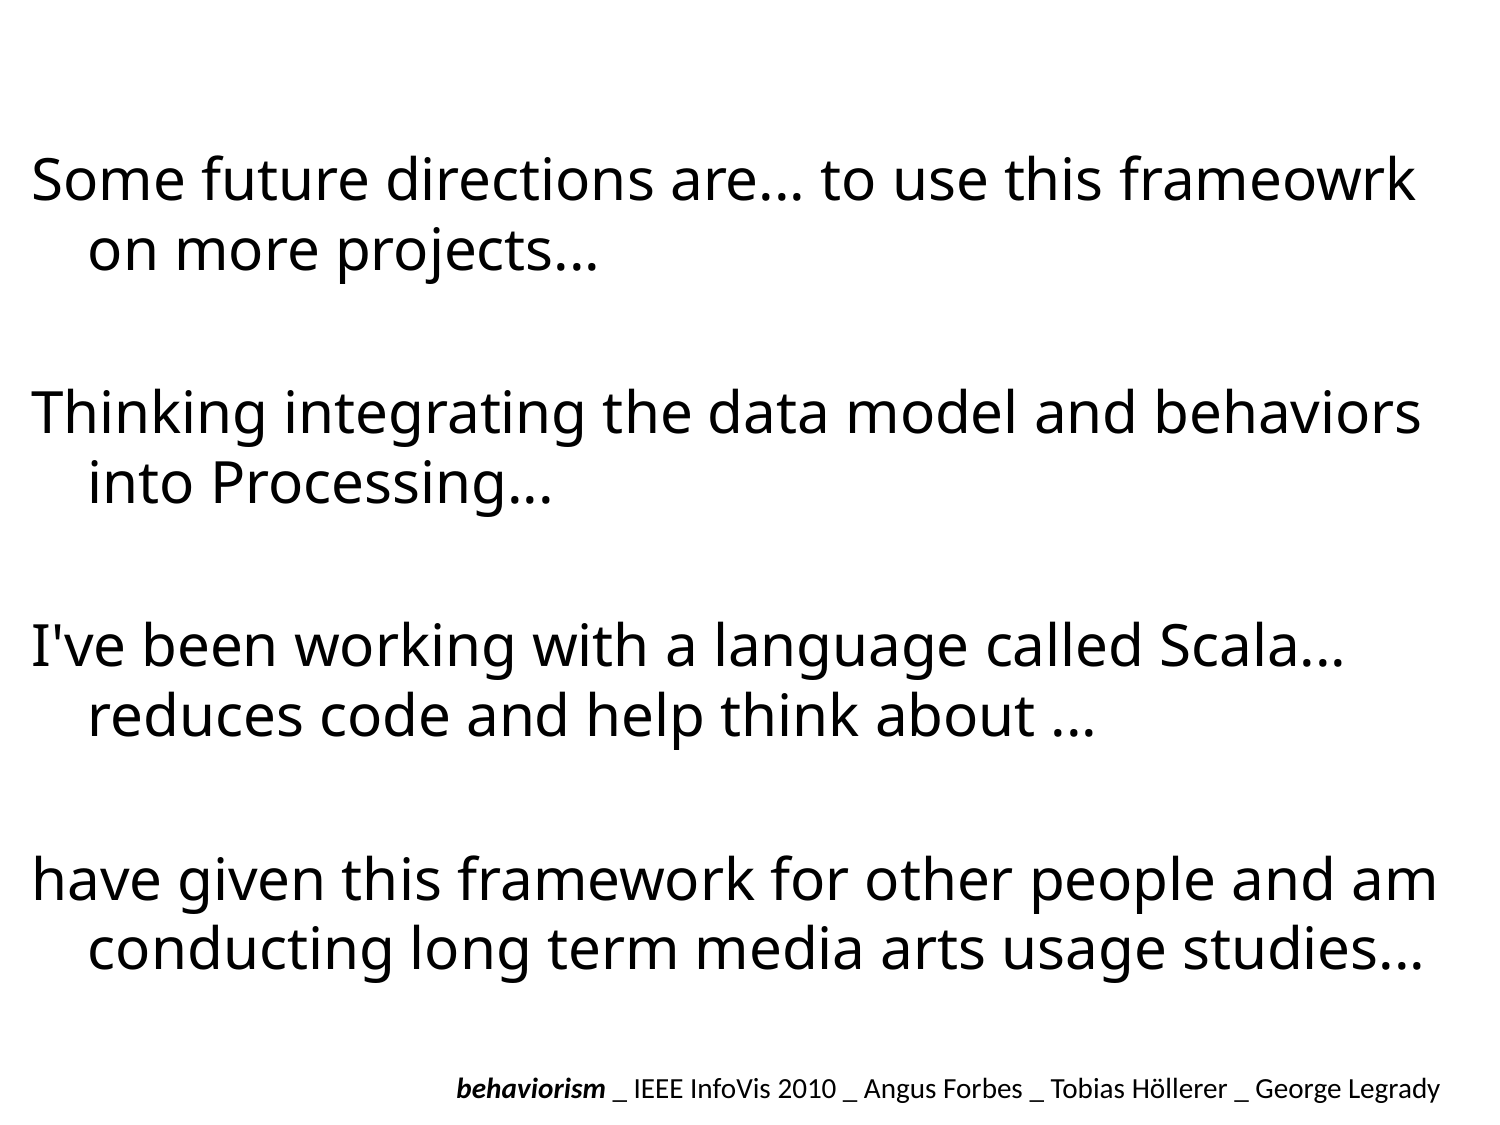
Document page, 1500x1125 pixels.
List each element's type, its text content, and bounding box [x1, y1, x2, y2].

list Some future directions are... to use this frameowrk on more projects... Thinking integrating the data model and behaviors into Processing... I've been working with a language called Scala... reduces code and help think about ... have given this framework for other people and am conducting long term media arts usage studies... [16, 134, 1483, 1063]
